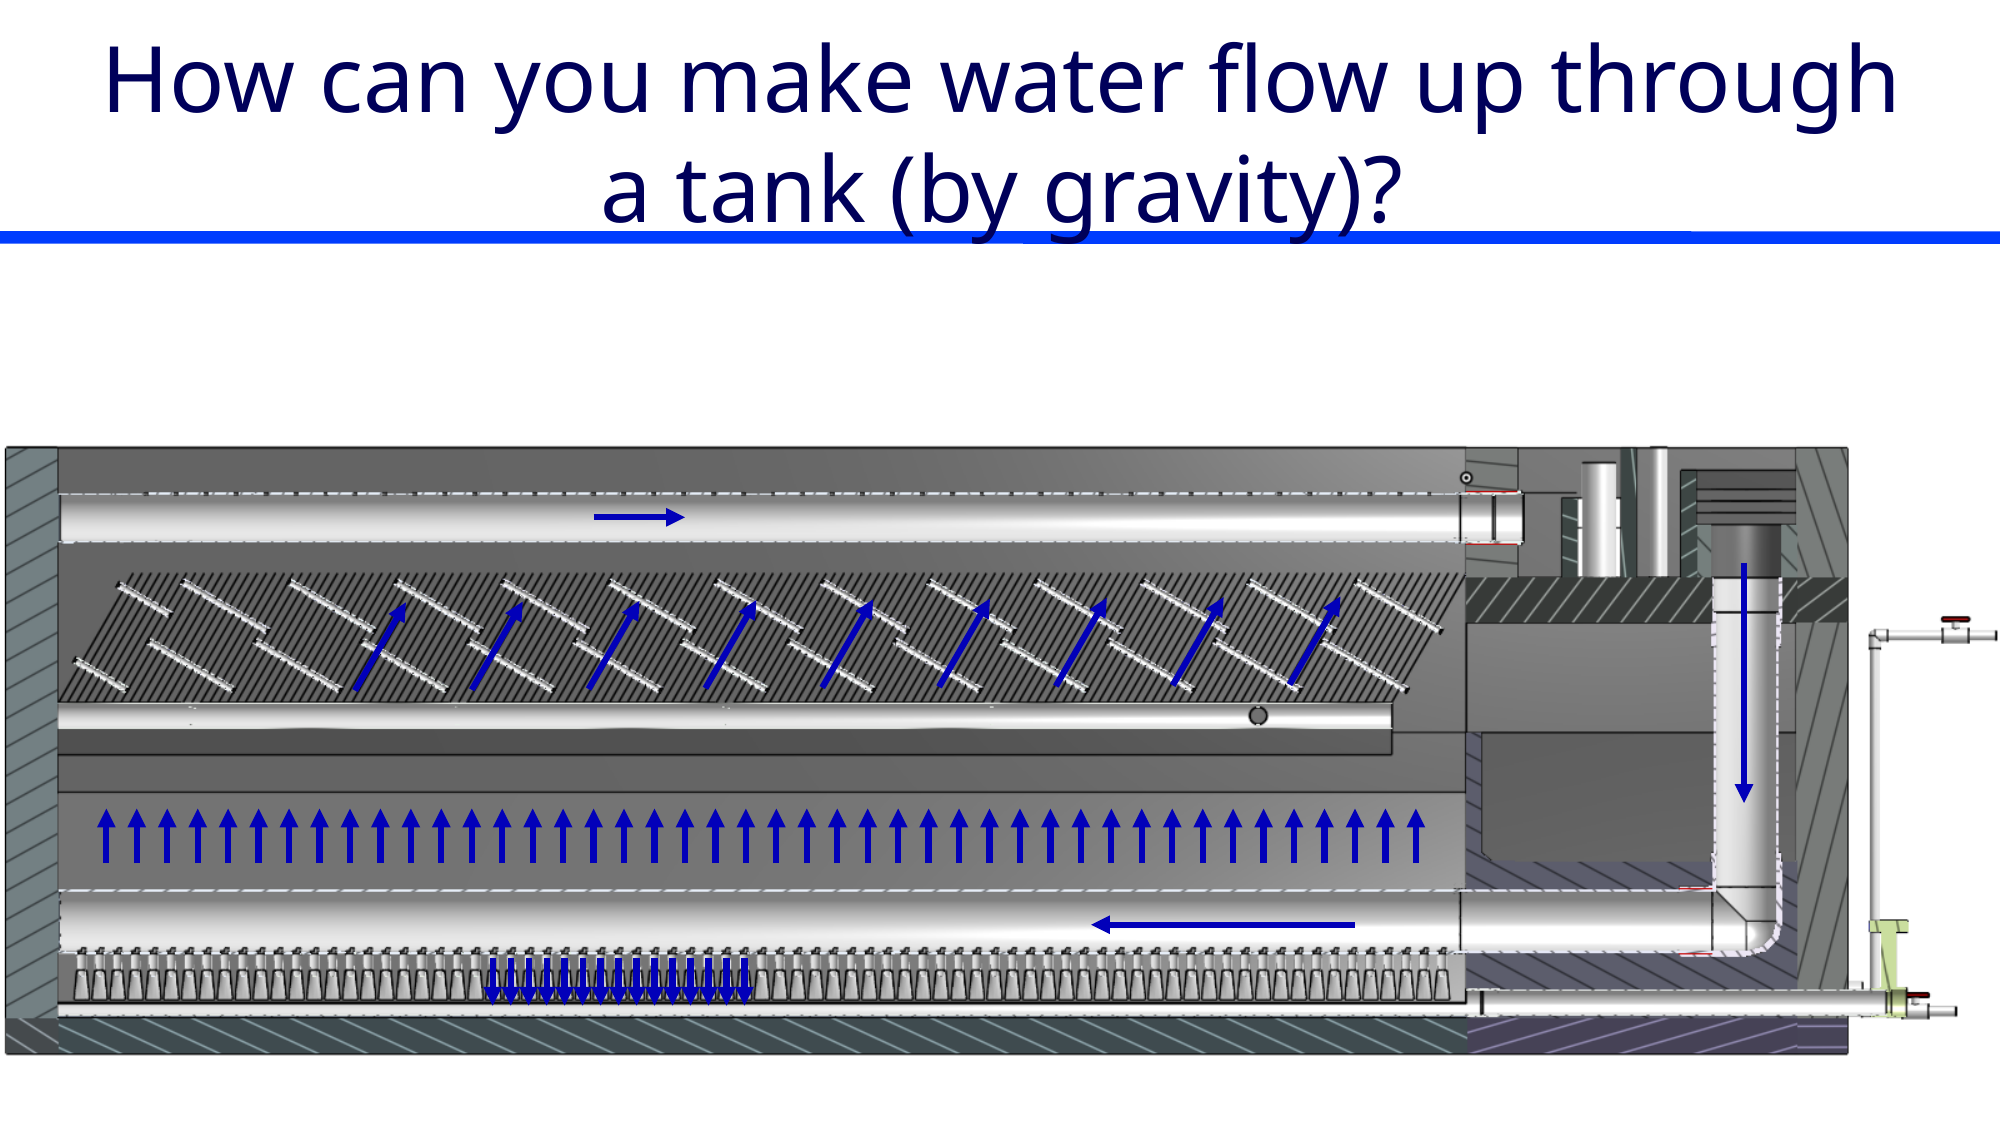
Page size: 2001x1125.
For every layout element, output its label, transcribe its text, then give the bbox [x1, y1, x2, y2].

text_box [106, 808, 1417, 864]
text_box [492, 957, 745, 1006]
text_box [380, 589, 1316, 698]
picture [0, 431, 2000, 1056]
title How can you make water flow up through a tank (by gravity)? [75, 37, 1930, 225]
